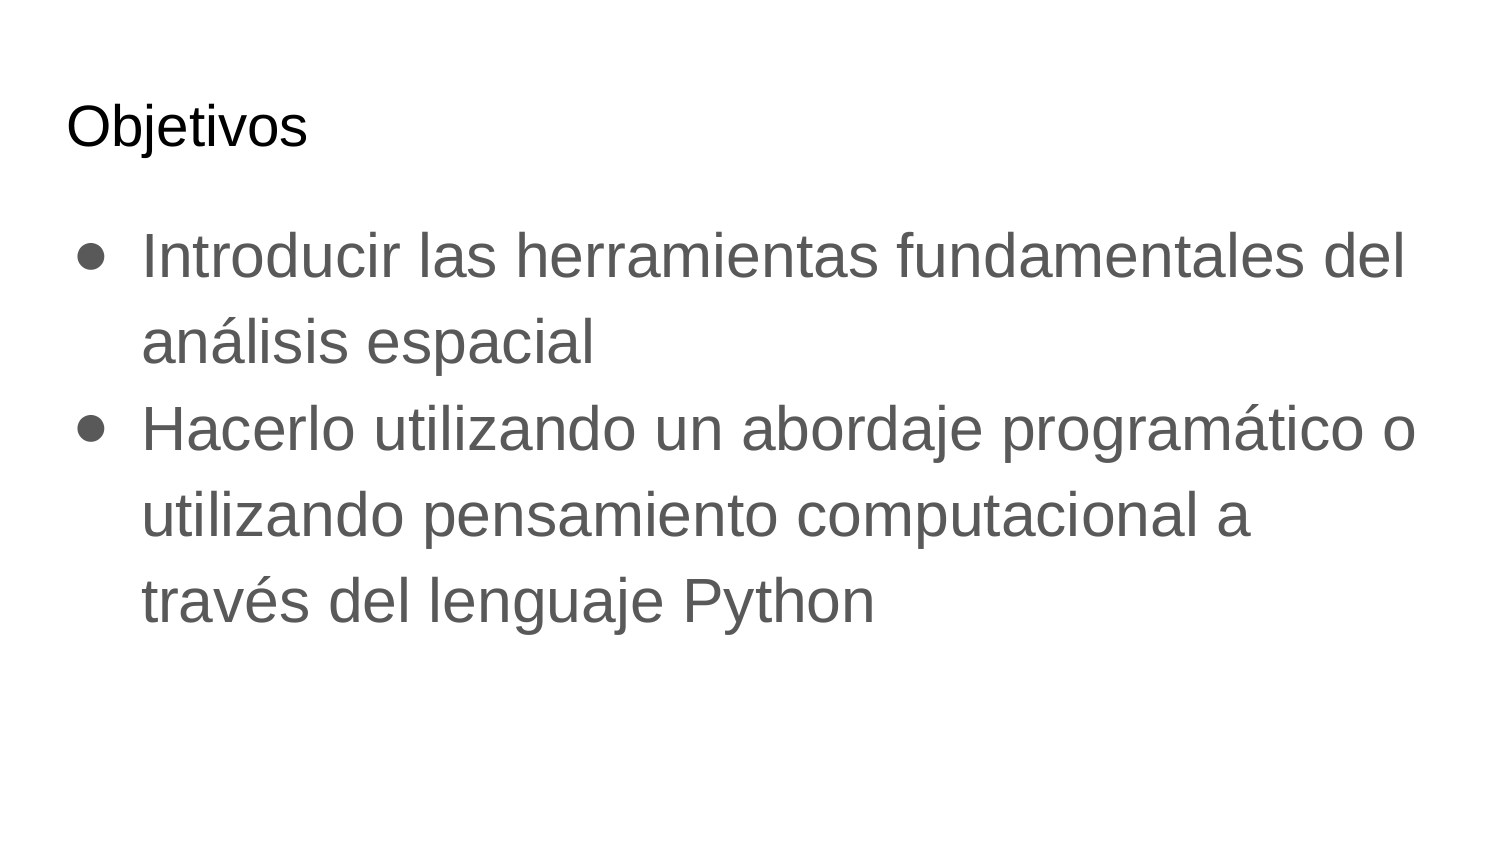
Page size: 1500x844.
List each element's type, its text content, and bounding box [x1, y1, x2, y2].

title Objetivos [51, 72, 1449, 167]
list Introducir las herramientas fundamentales del análisis espacial Hacerlo utilizando un abordaje programático o utilizando pensamiento computacional a través del lenguaje Python [51, 189, 1449, 750]
